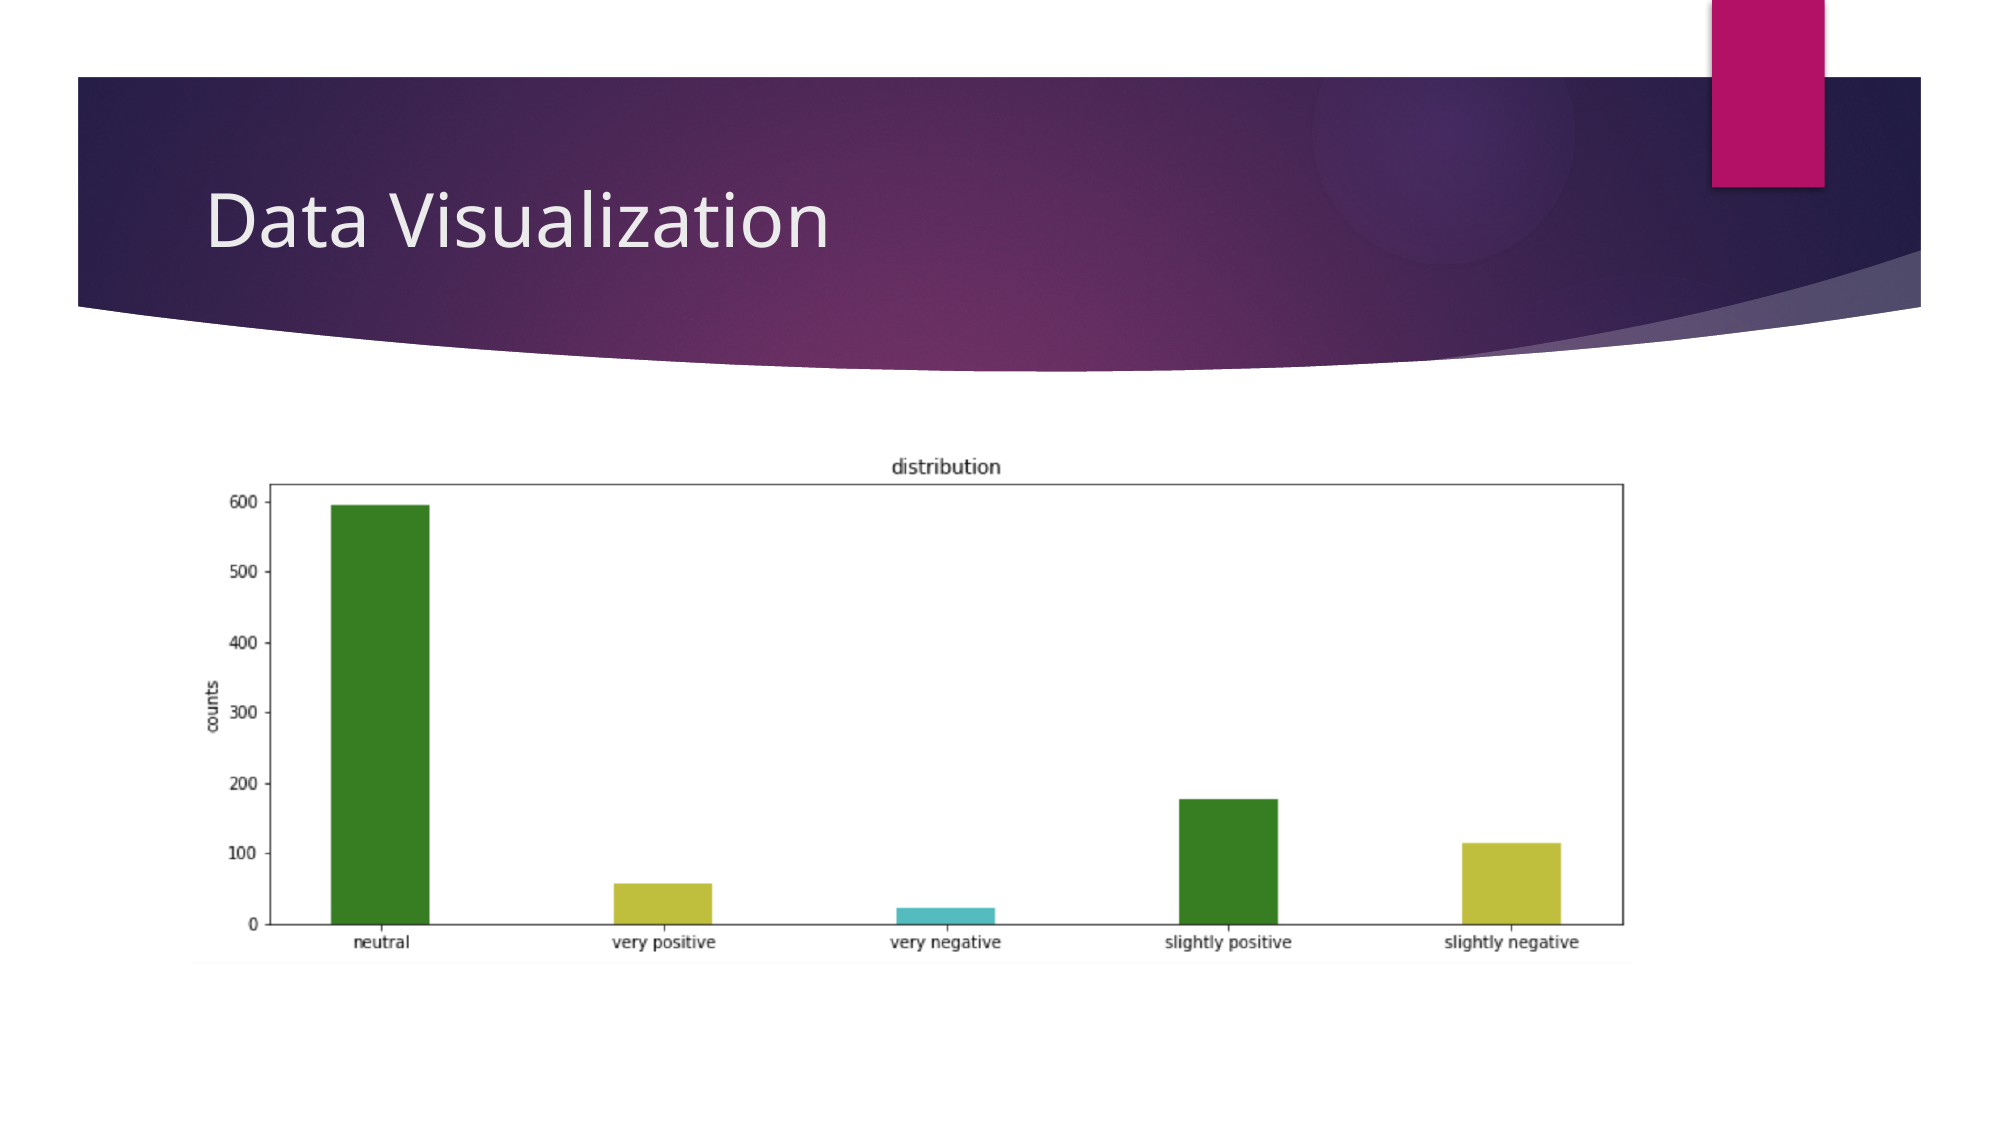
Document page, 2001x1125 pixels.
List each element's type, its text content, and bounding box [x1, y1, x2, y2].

title Data Visualization [189, 159, 1627, 276]
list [189, 450, 1638, 964]
